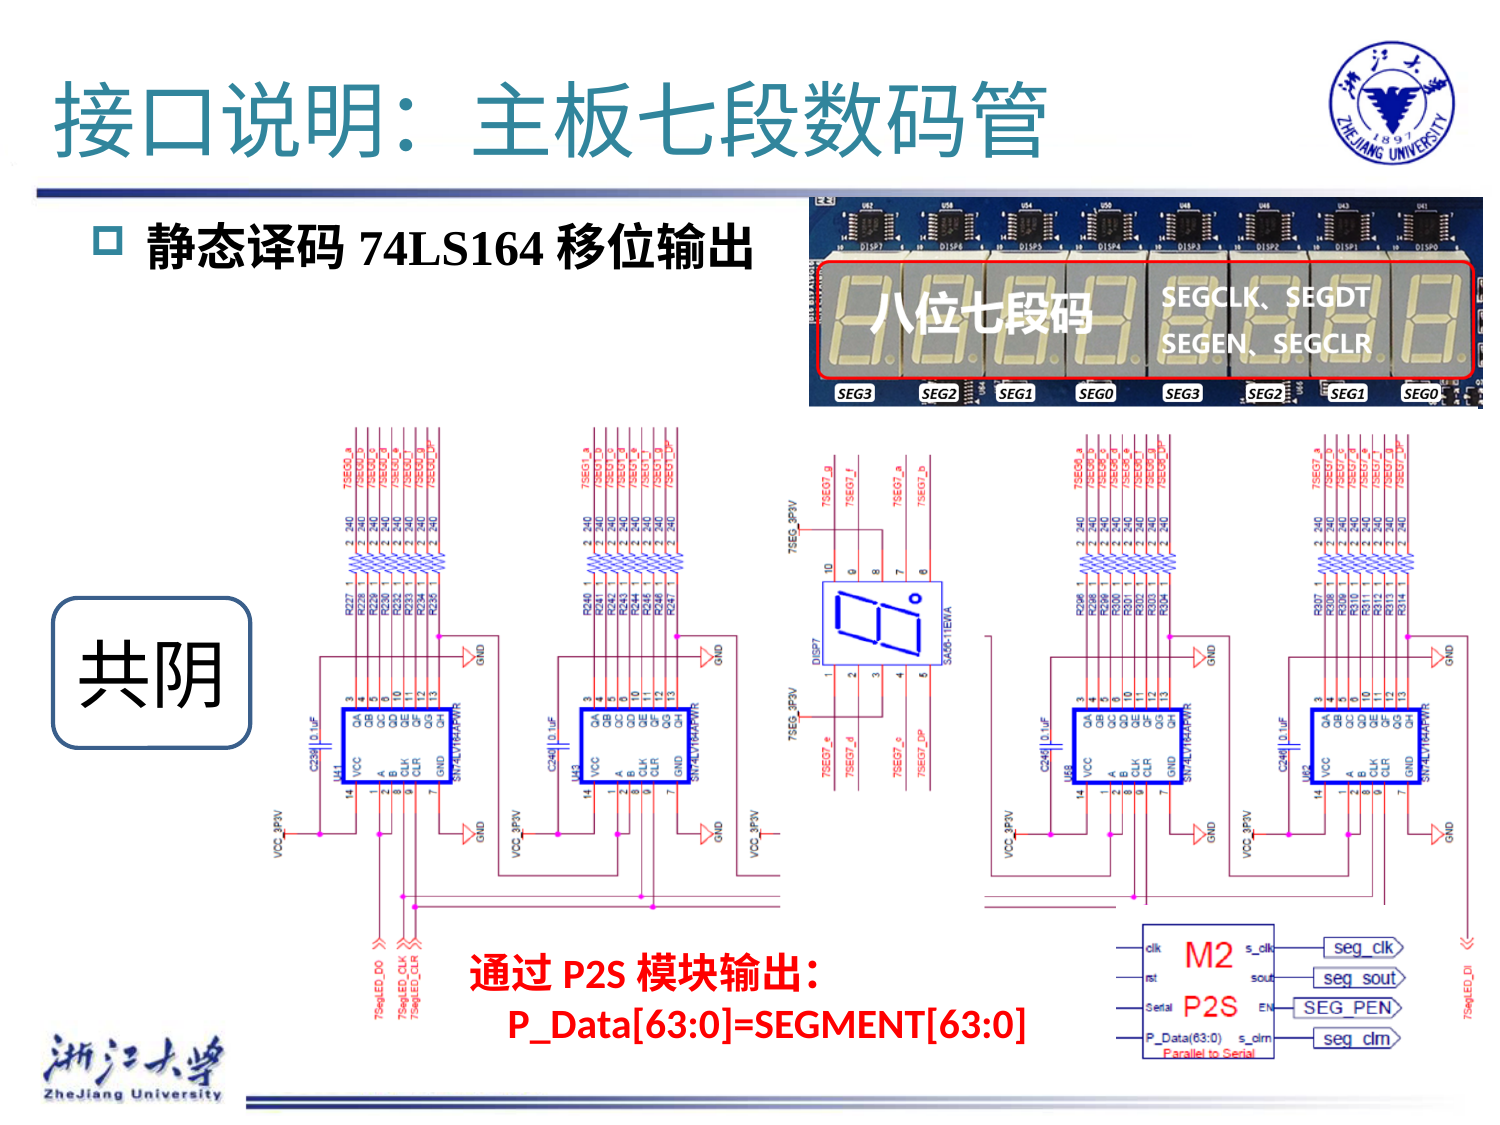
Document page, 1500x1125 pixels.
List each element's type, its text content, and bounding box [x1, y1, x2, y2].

title 接口说明：主板七段数码管 [37, 39, 1188, 197]
text_box 通过P2S模块输出： P_Data[63:0]=SEGMENT[63:0] [454, 939, 553, 1054]
list 静态译码74LS164移位输出 [75, 728, 454, 1024]
picture [0, 0, 1500, 1125]
text_box 共阴 [50, 595, 253, 750]
list 静态译码74LS164移位输出 [75, 208, 553, 618]
